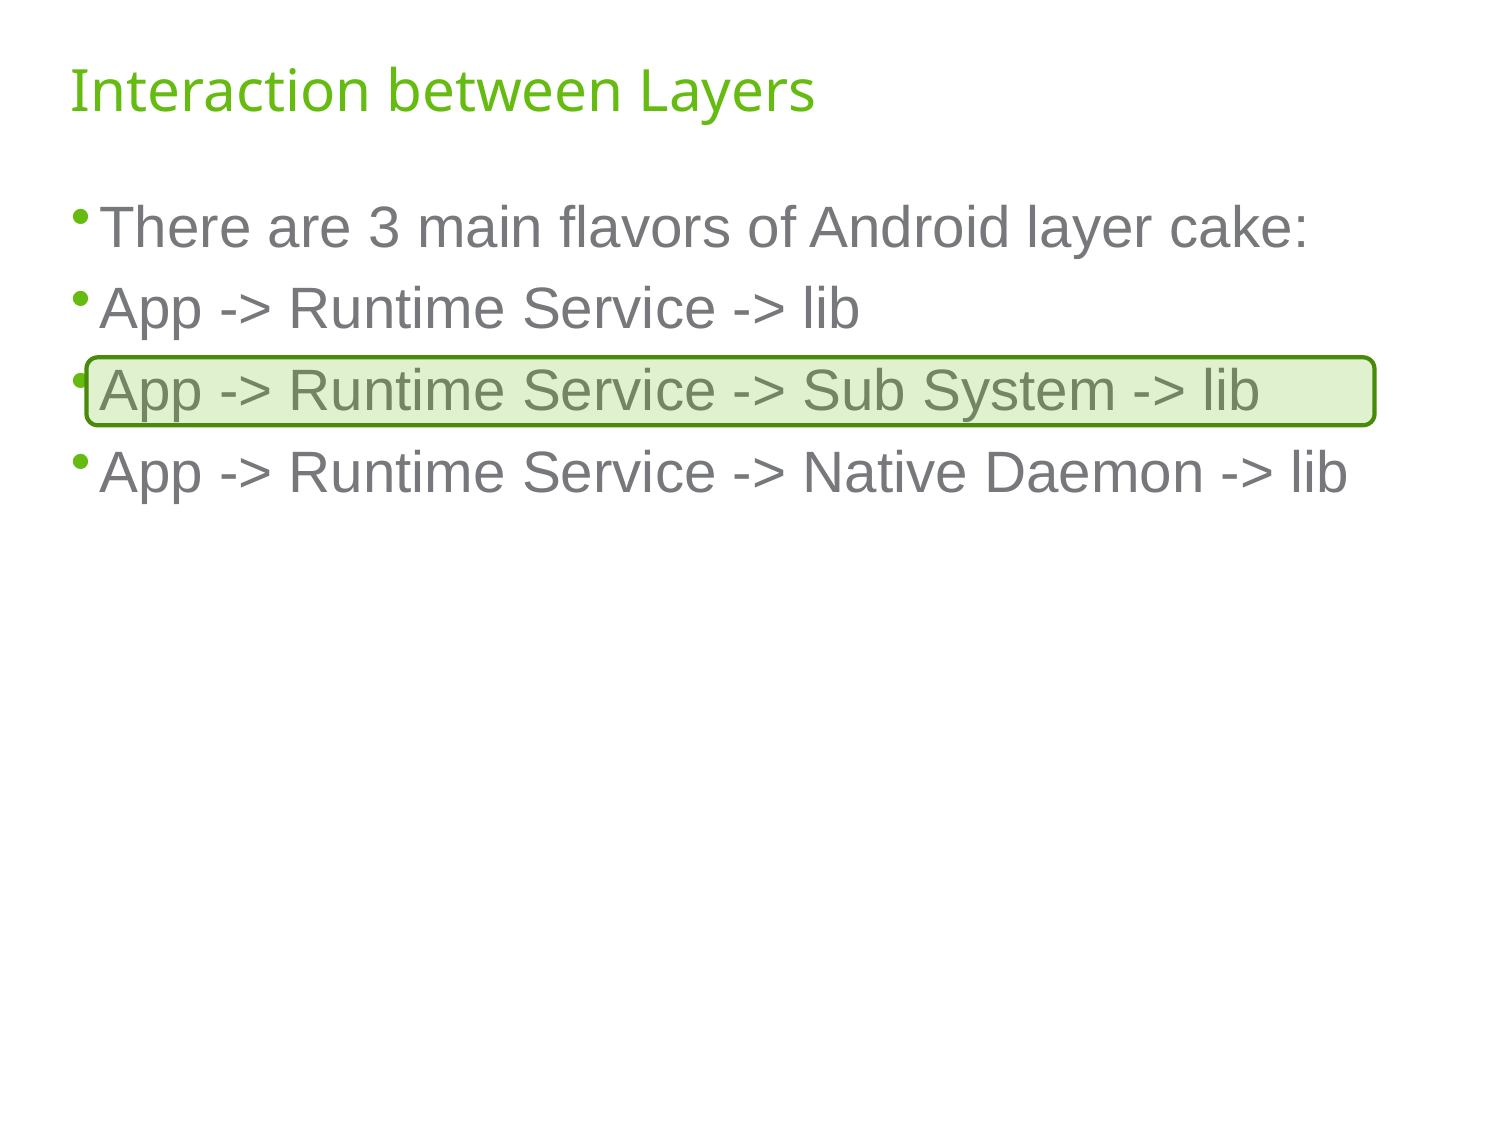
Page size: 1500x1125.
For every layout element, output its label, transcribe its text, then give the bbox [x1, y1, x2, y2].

text_box [84, 355, 1377, 428]
list There are 3 main flavors of Android layer cake: App -> Runtime Service -> lib App -> Runtime Service -> Sub System -> lib App -> Runtime Service -> Native Daemon -> lib [70, 188, 1430, 1012]
title Interaction between Layers [70, 52, 1430, 139]
